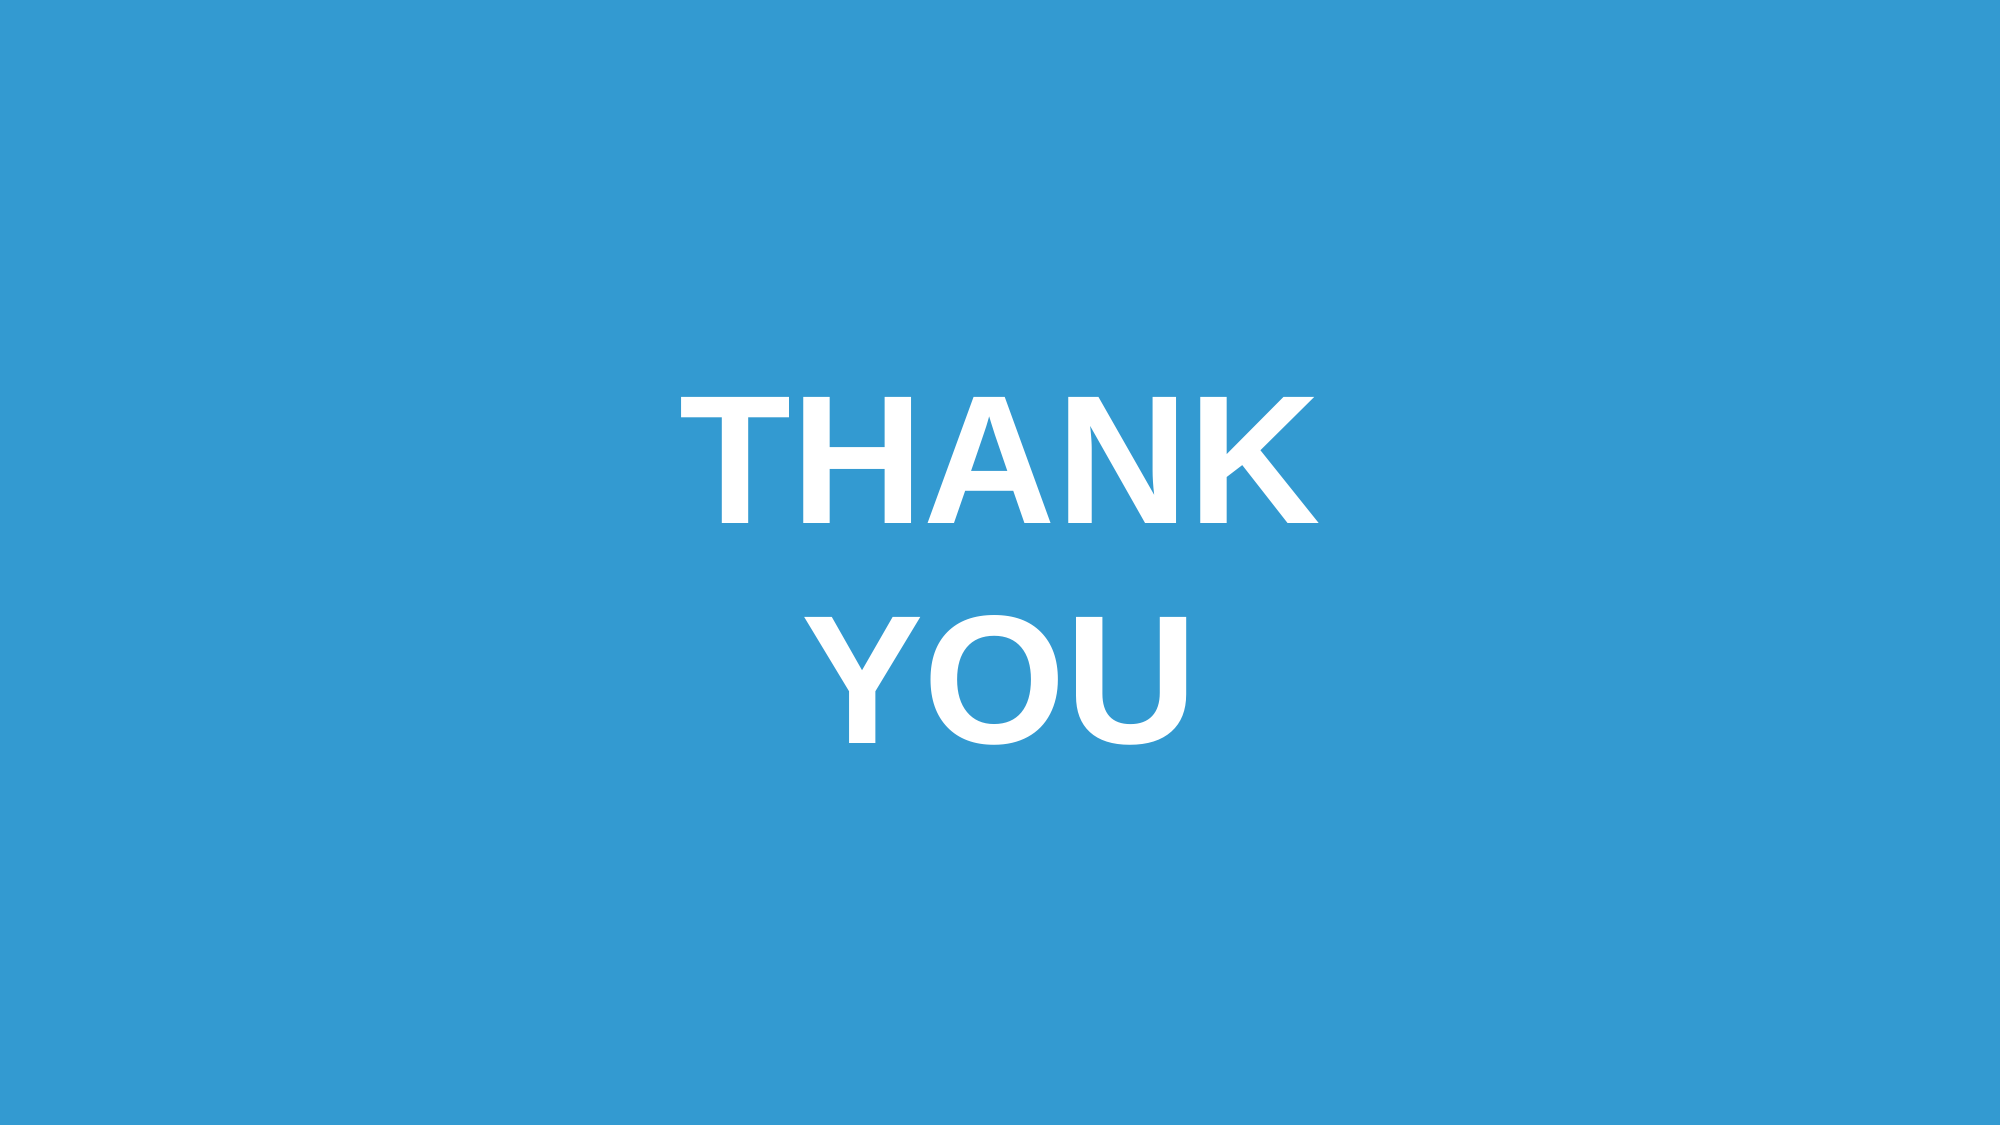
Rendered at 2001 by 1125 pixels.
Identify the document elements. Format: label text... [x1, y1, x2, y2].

text_box THANK YOU [0, 332, 2000, 788]
